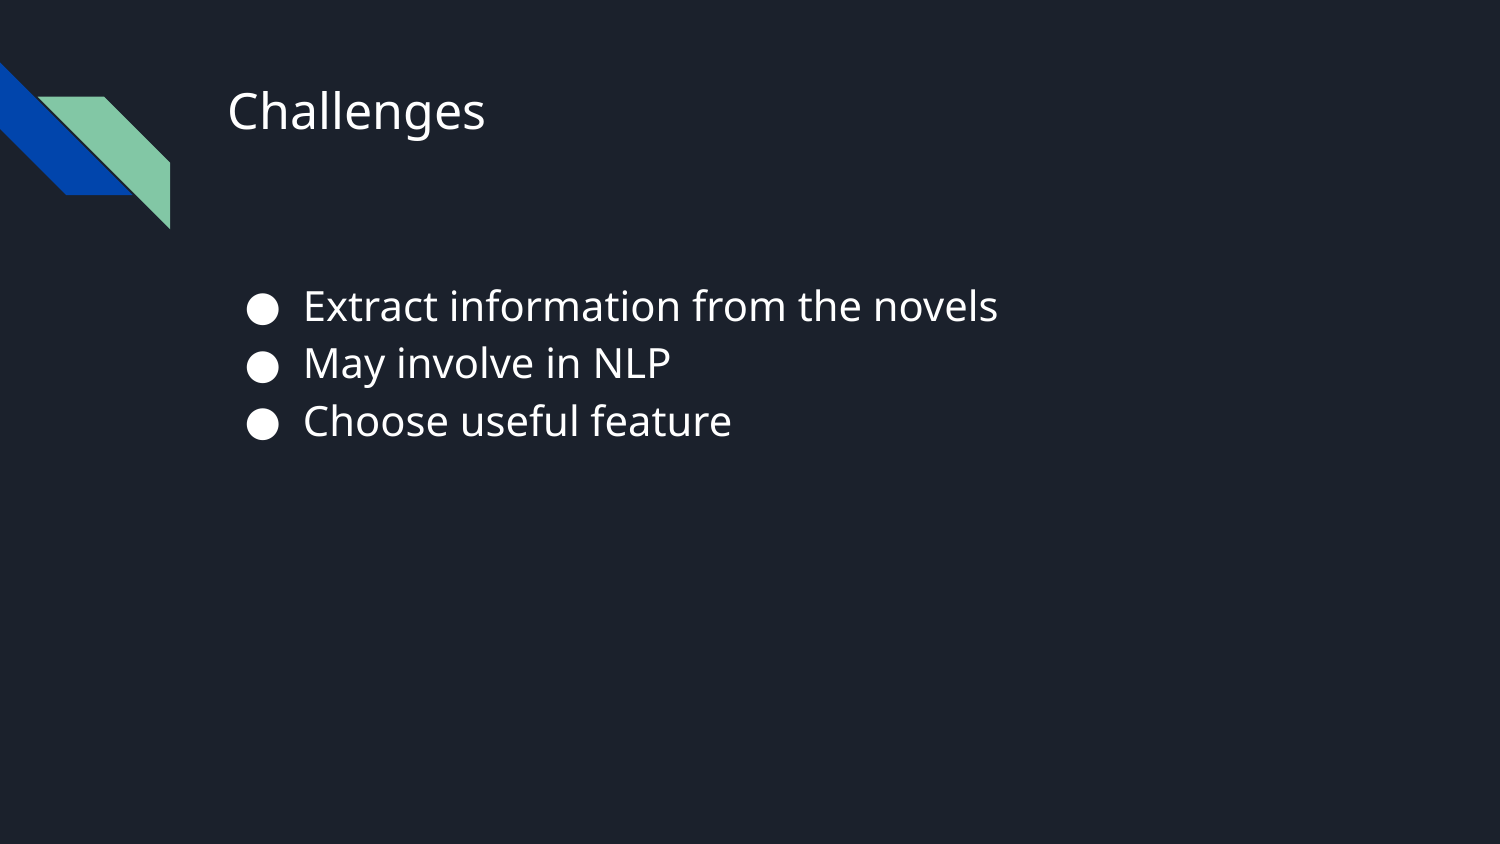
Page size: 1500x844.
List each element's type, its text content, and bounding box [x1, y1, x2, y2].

list Extract information from the novels May involve in NLP Choose useful feature [212, 257, 1368, 735]
title Challenges [212, 64, 1368, 215]
